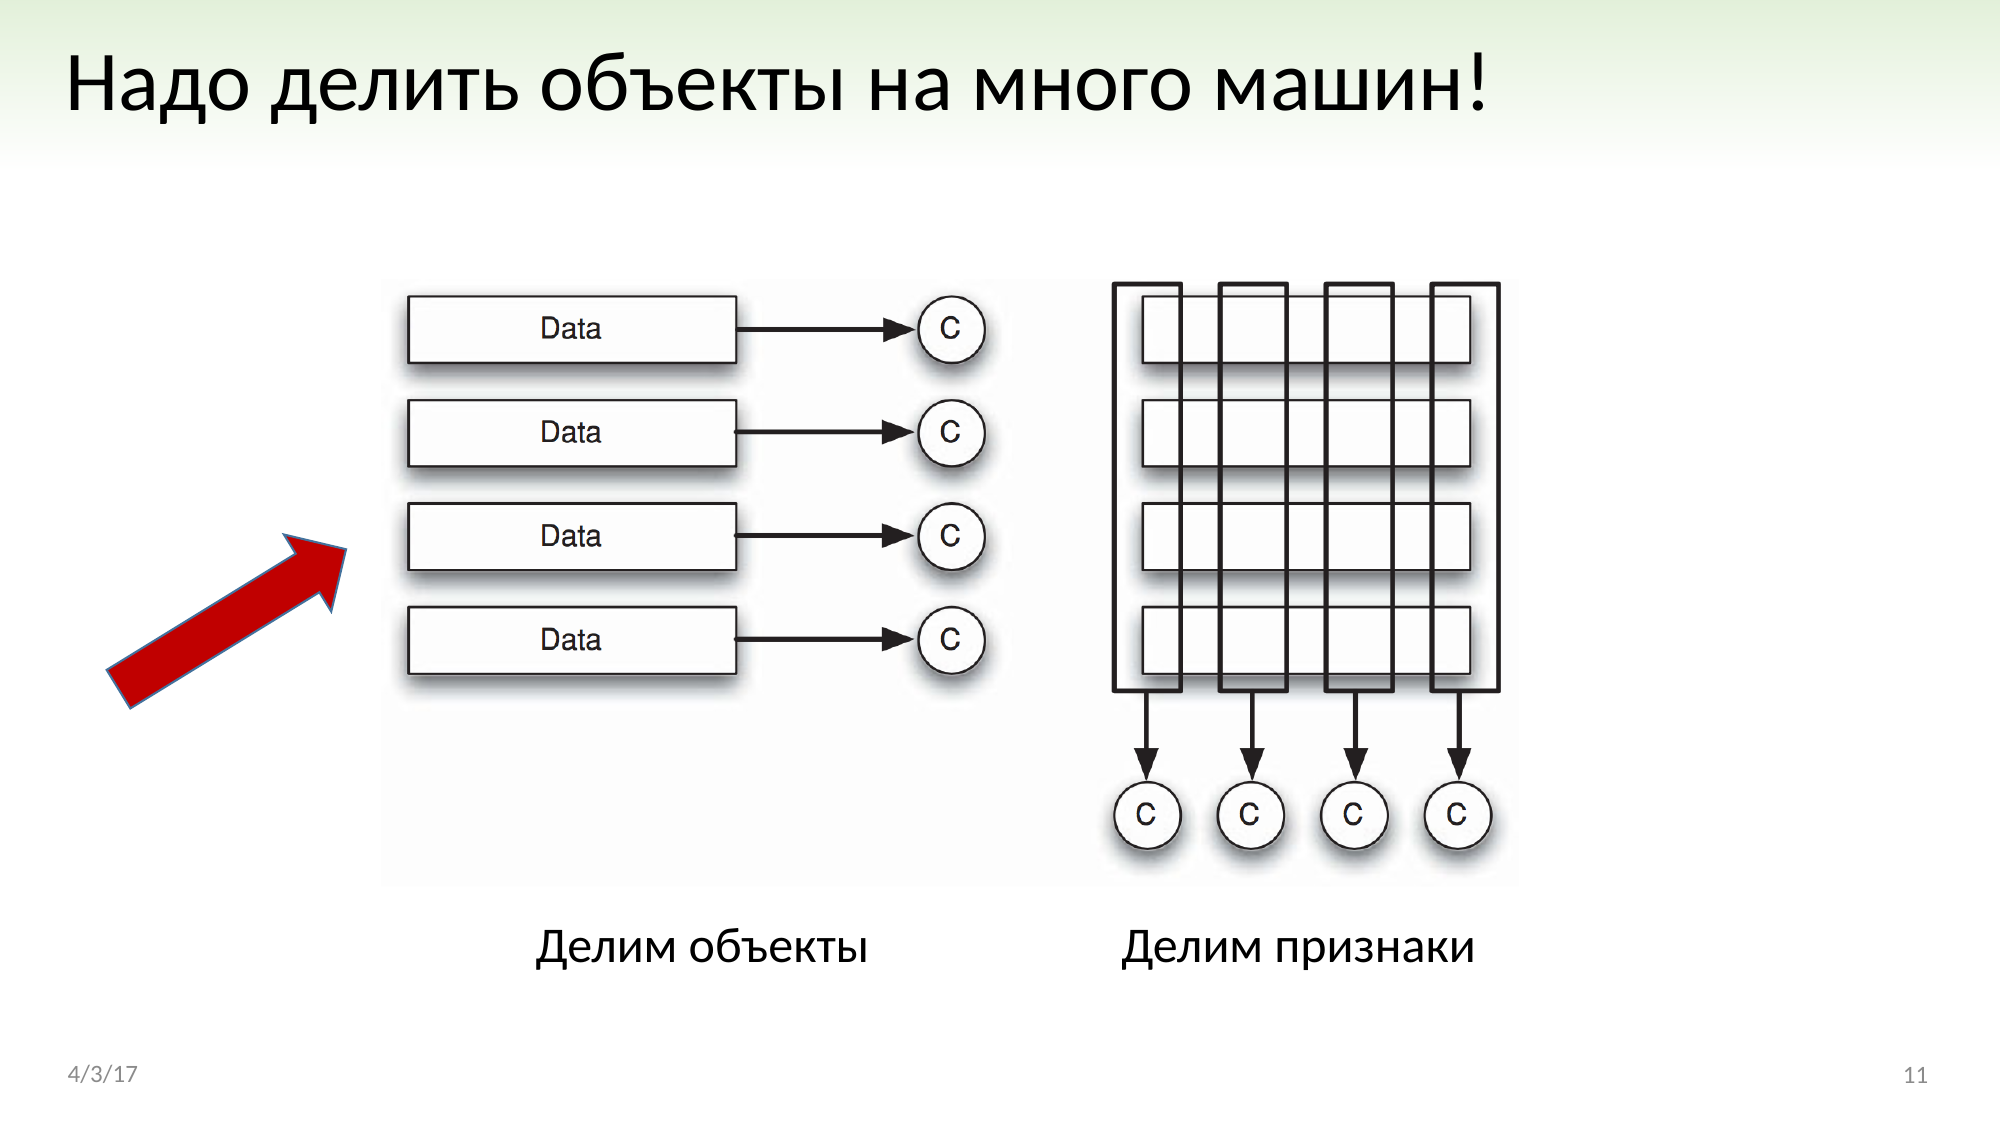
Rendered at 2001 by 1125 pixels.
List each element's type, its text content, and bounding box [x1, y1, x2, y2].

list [369, 273, 1546, 890]
title Надо делить объекты на много машин! [50, 28, 1943, 137]
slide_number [52, 1042, 503, 1103]
text_box Делим признаки [1106, 904, 1492, 980]
slide_number 11 [1493, 1044, 1944, 1104]
text_box [105, 532, 348, 710]
text_box Делим объекты [520, 904, 885, 980]
